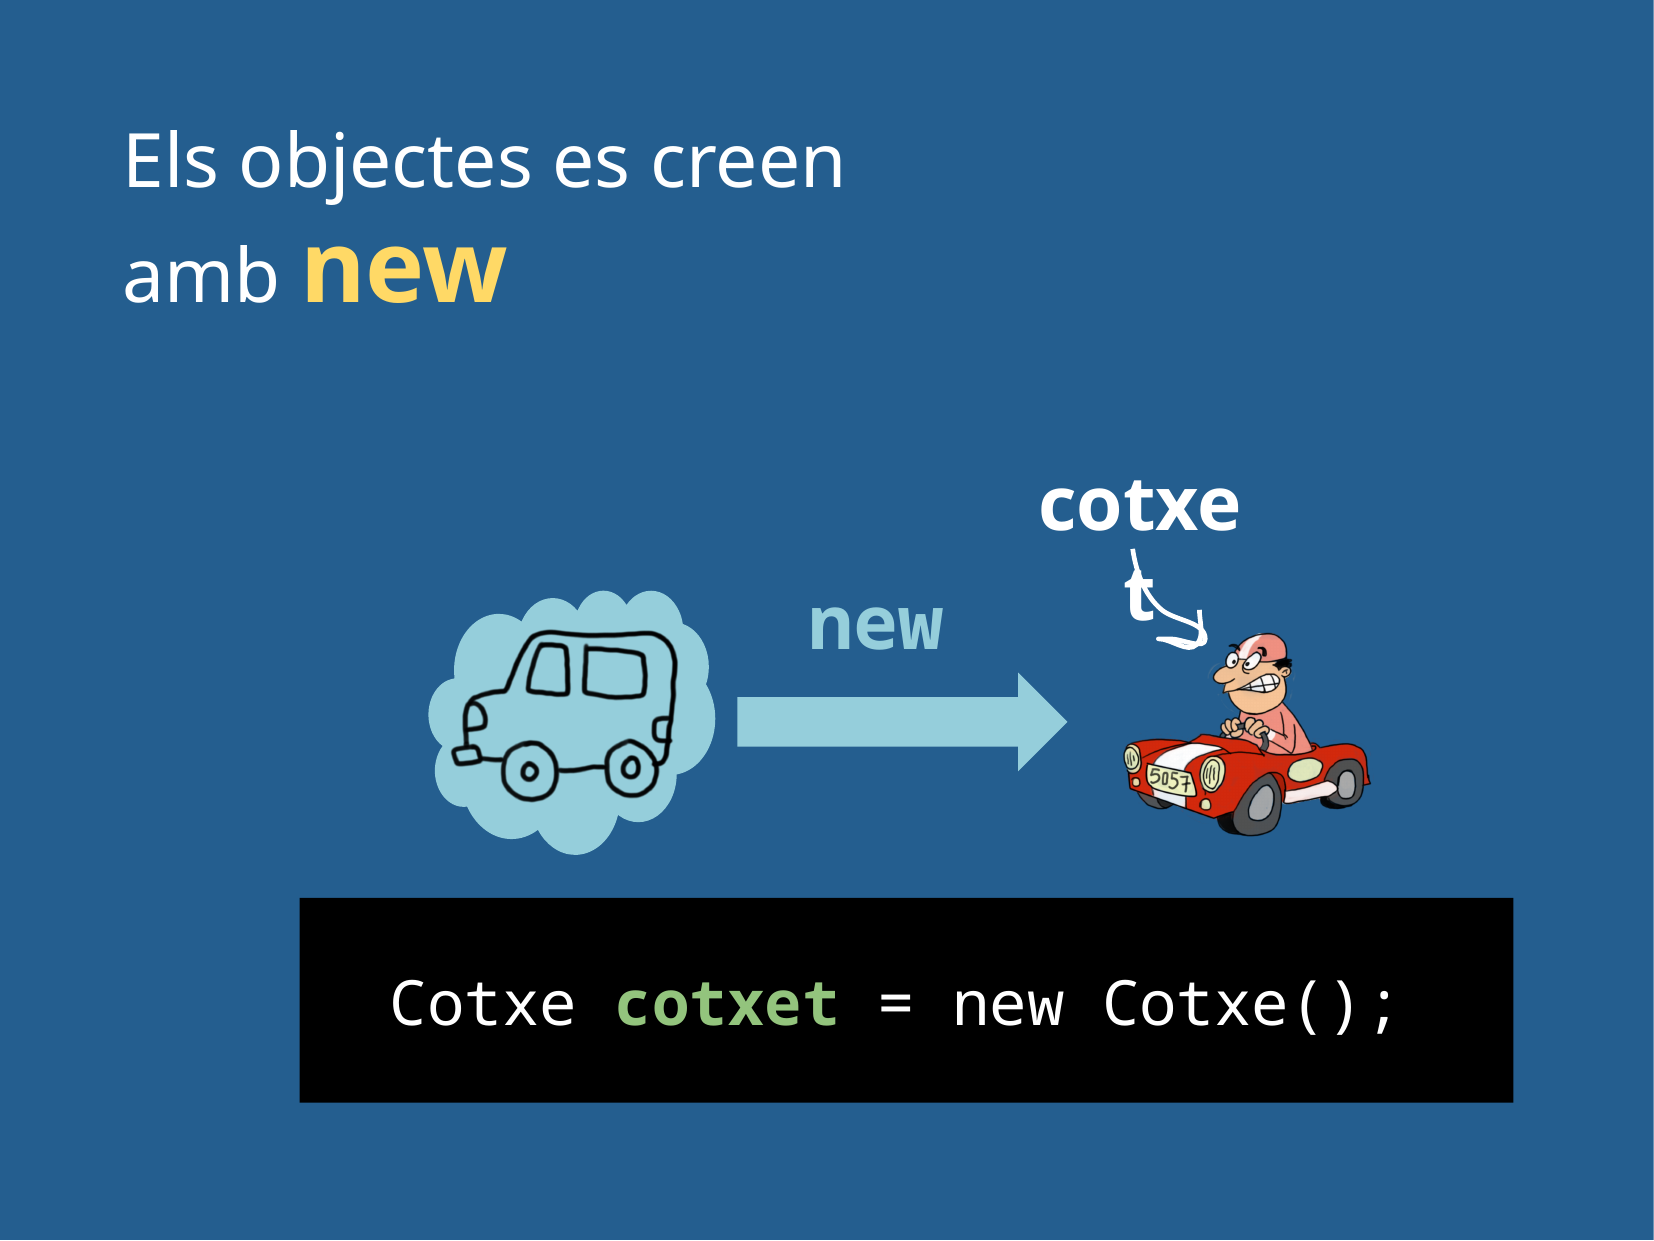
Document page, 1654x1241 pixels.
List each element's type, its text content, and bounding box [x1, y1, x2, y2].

picture [1116, 606, 1404, 837]
text_box [705, 646, 716, 755]
text_box cotxet [1020, 440, 1259, 554]
text_box new [757, 559, 996, 673]
text_box Els objectes es creen amb new [122, 112, 872, 349]
text_box [471, 815, 659, 855]
text_box Cotxe cotxet = new Cotxe(); [299, 897, 1514, 1103]
picture [440, 602, 701, 808]
text_box [584, 590, 623, 600]
text_box [428, 691, 435, 738]
text_box [737, 672, 1068, 772]
text_box [1132, 548, 1195, 605]
text_box [630, 590, 672, 600]
